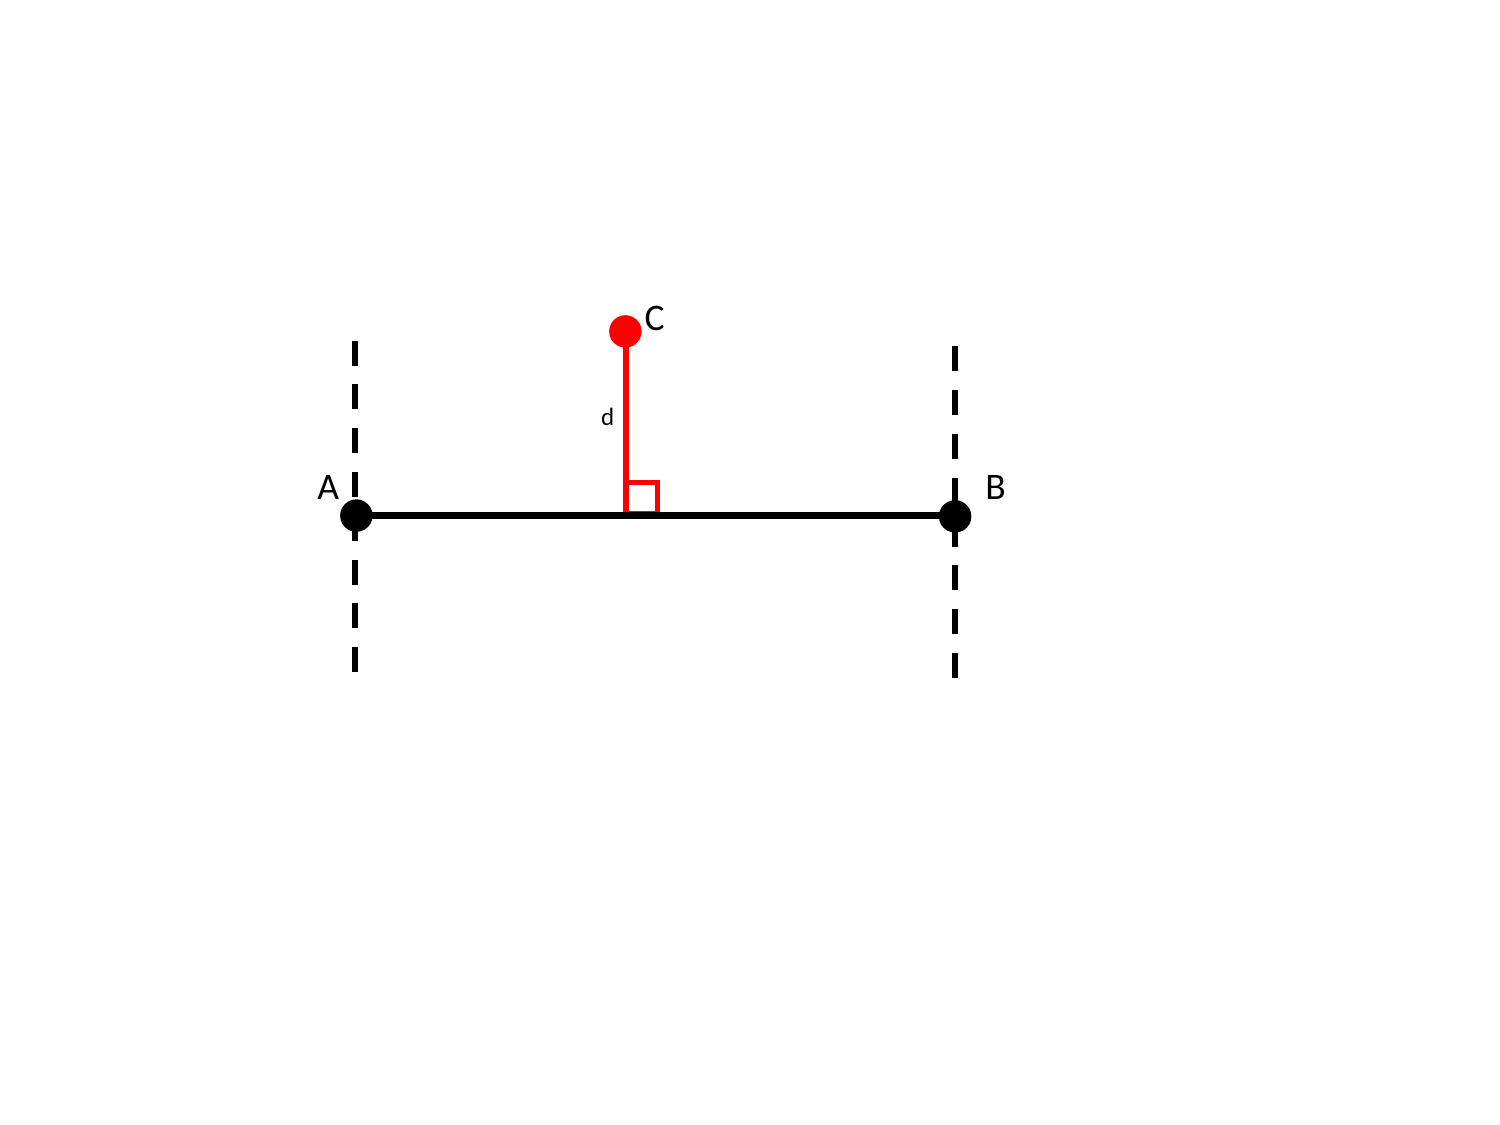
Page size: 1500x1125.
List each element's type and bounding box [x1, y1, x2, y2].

text_box [302, 340, 1021, 685]
text_box [629, 481, 658, 512]
text_box [586, 285, 680, 513]
